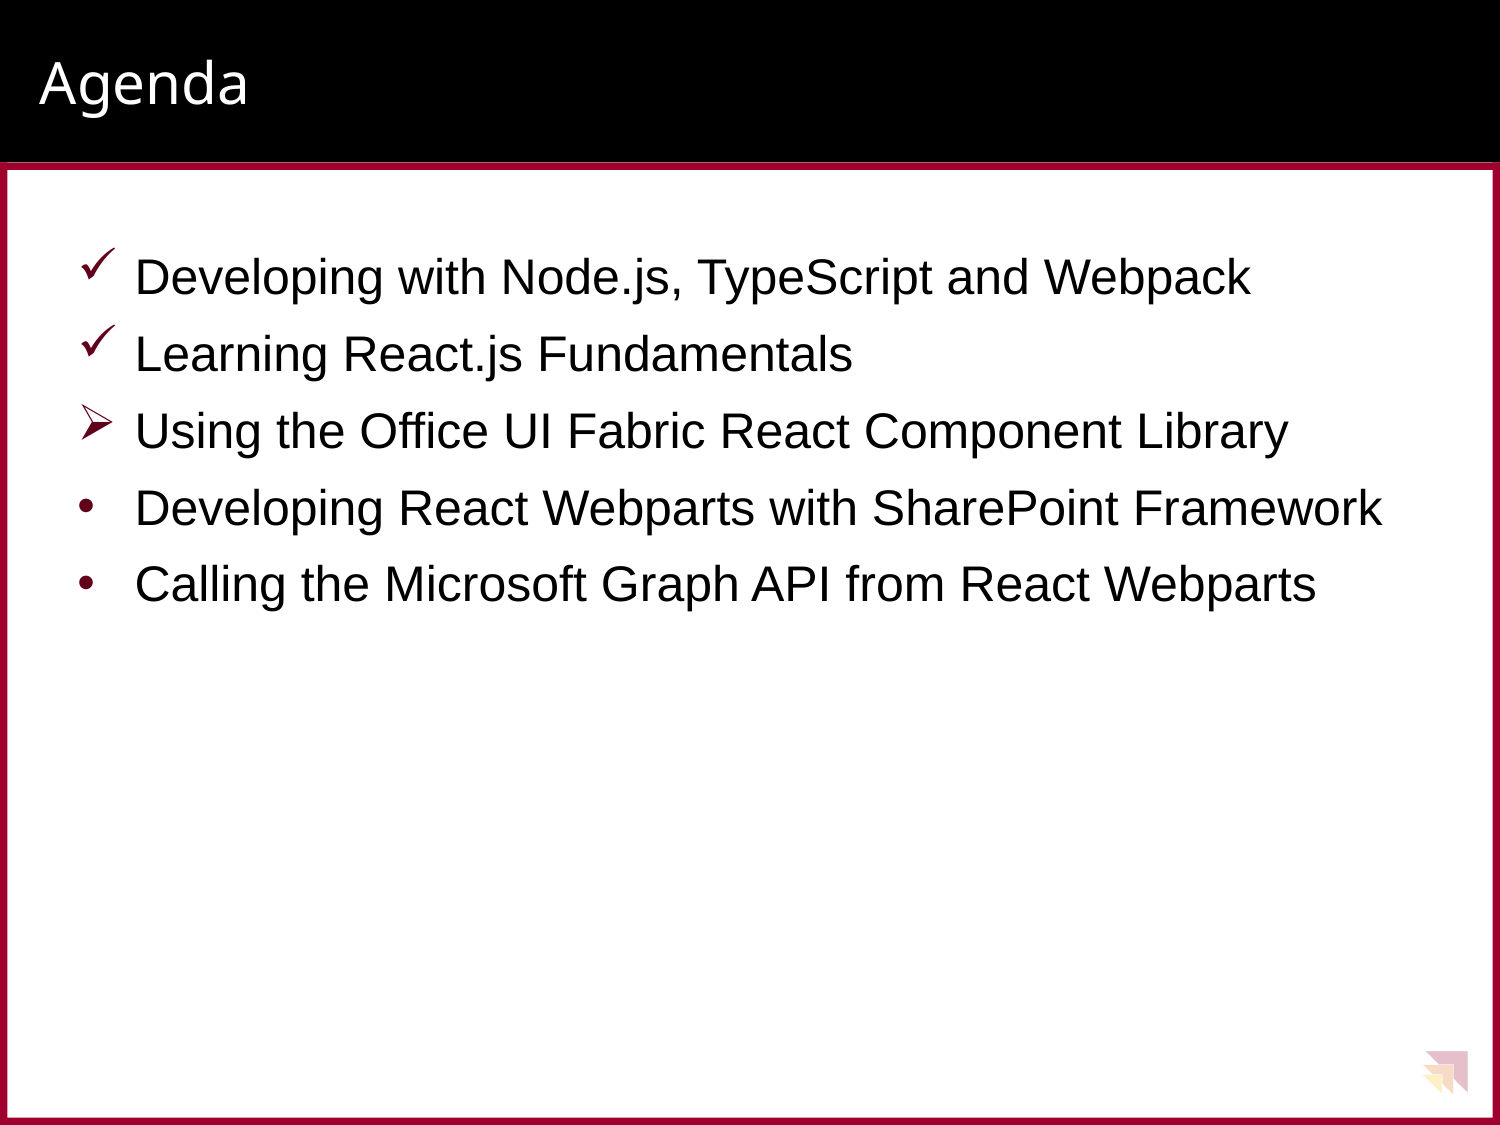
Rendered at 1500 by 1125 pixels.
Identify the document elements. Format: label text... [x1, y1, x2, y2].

title Agenda [24, 12, 1438, 150]
list Developing with Node.js, TypeScript and Webpack Learning React.js Fundamentals Using the Office UI Fabric React Component Library Developing React Webparts with SharePoint Framework Calling the Microsoft Graph API from React Webparts [62, 237, 1438, 1088]
